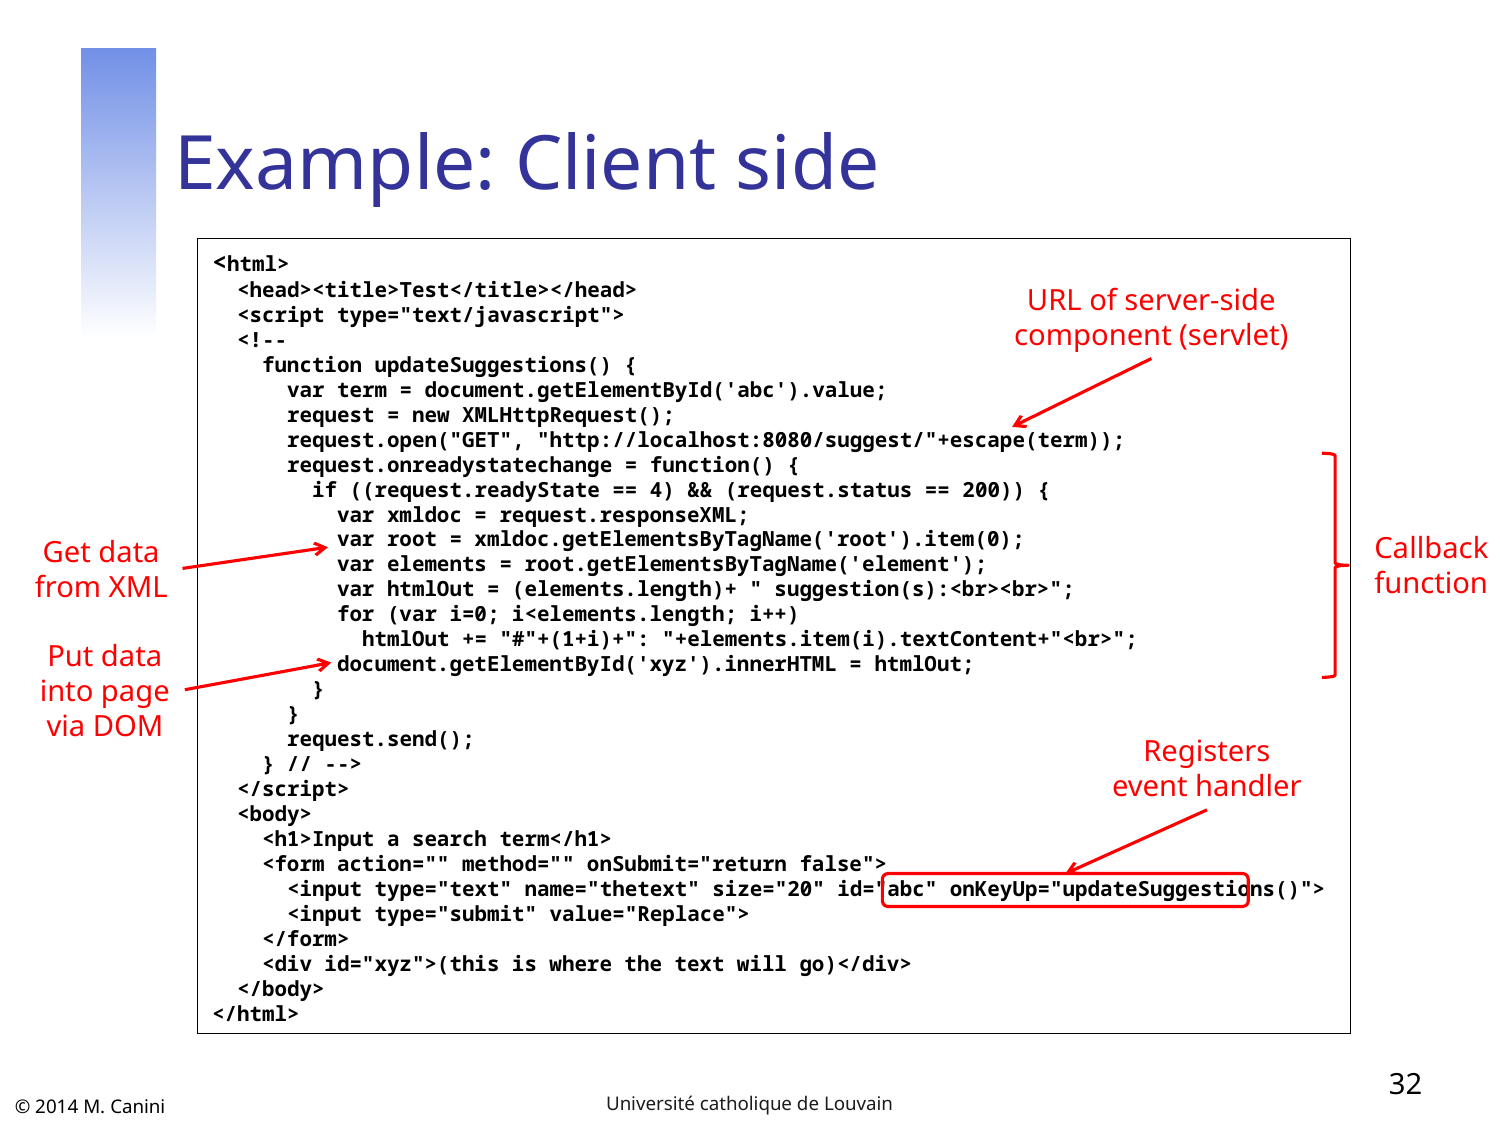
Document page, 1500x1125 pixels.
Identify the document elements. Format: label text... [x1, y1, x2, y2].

text_box <html> <head><title>Test</title></head> <script type="text/javascript"> <!-- function updateSuggestions() { var term = document.getElementById('abc').value; request = new XMLHttpRequest(); request.open("GET", "http://localhost:8080/suggest/"+escape(term)); request.onreadystatechange = function() { if ((request.readyState == 4) && (request.status == 200)) { var xmldoc = request.responseXML; var root = xmldoc.getElementsByTagName('root').item(0); var elements = root.getElementsByTagName('element'); var htmlOut = (elements.length)+ " suggestion(s):<br><br>"; for (var i=0; i<elements.length; i++) htmlOut += "#"+(1+i)+": "+elements.item(i).textContent+"<br>"; document.getElementById('xyz').innerHTML = htmlOut; } } request.send(); } // --> </script> <body> <h1>Input a search term</h1> <form action="" method="" onSubmit="return false"> <input type="text" name="thetext" size="20" id="abc" onKeyUp="updateSuggestions()"> <input type="submit" value="Replace"> </form> <div id="xyz">(this is where the text will go)</div> </body> </html> [197, 238, 1351, 1034]
text_box [882, 873, 1249, 907]
title Example: Client side [158, 49, 1438, 213]
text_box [178, 546, 329, 570]
slide_number 32 [1124, 1037, 1438, 1113]
text_box Get data from XML [20, 526, 183, 611]
text_box [1321, 453, 1349, 678]
text_box Registers event handler [1097, 725, 1317, 810]
text_box Callback function [1359, 522, 1500, 608]
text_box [1047, 323, 1116, 464]
text_box URL of server-side component (servlet) [999, 273, 1304, 359]
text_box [180, 662, 332, 691]
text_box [1065, 810, 1208, 874]
footer Université catholique de Louvain [512, 1083, 987, 1125]
text_box Put data into page via DOM [25, 629, 185, 750]
